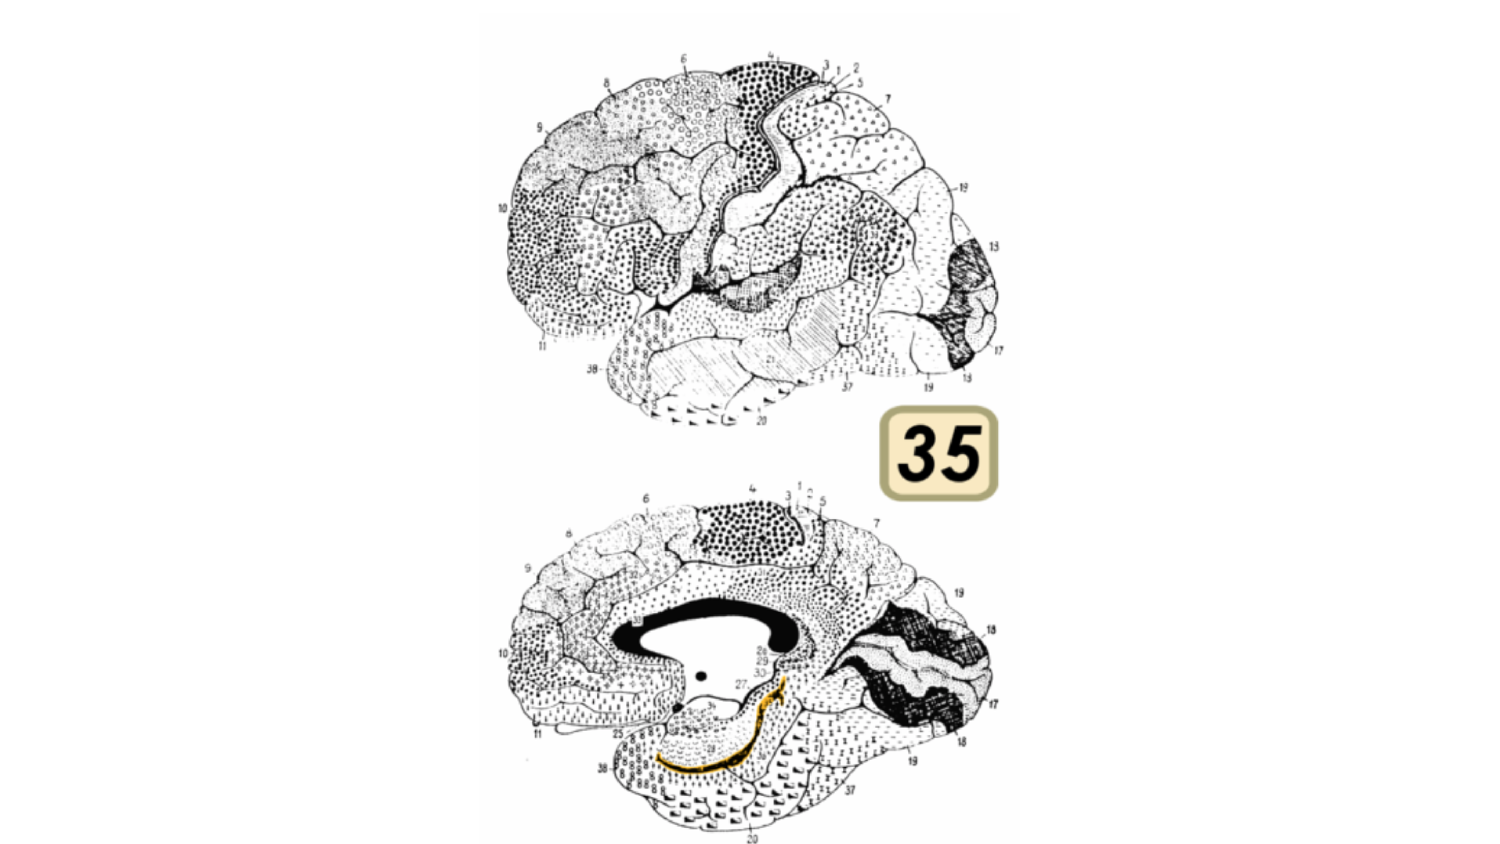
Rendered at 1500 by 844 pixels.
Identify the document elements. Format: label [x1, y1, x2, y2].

picture [478, 0, 1020, 844]
